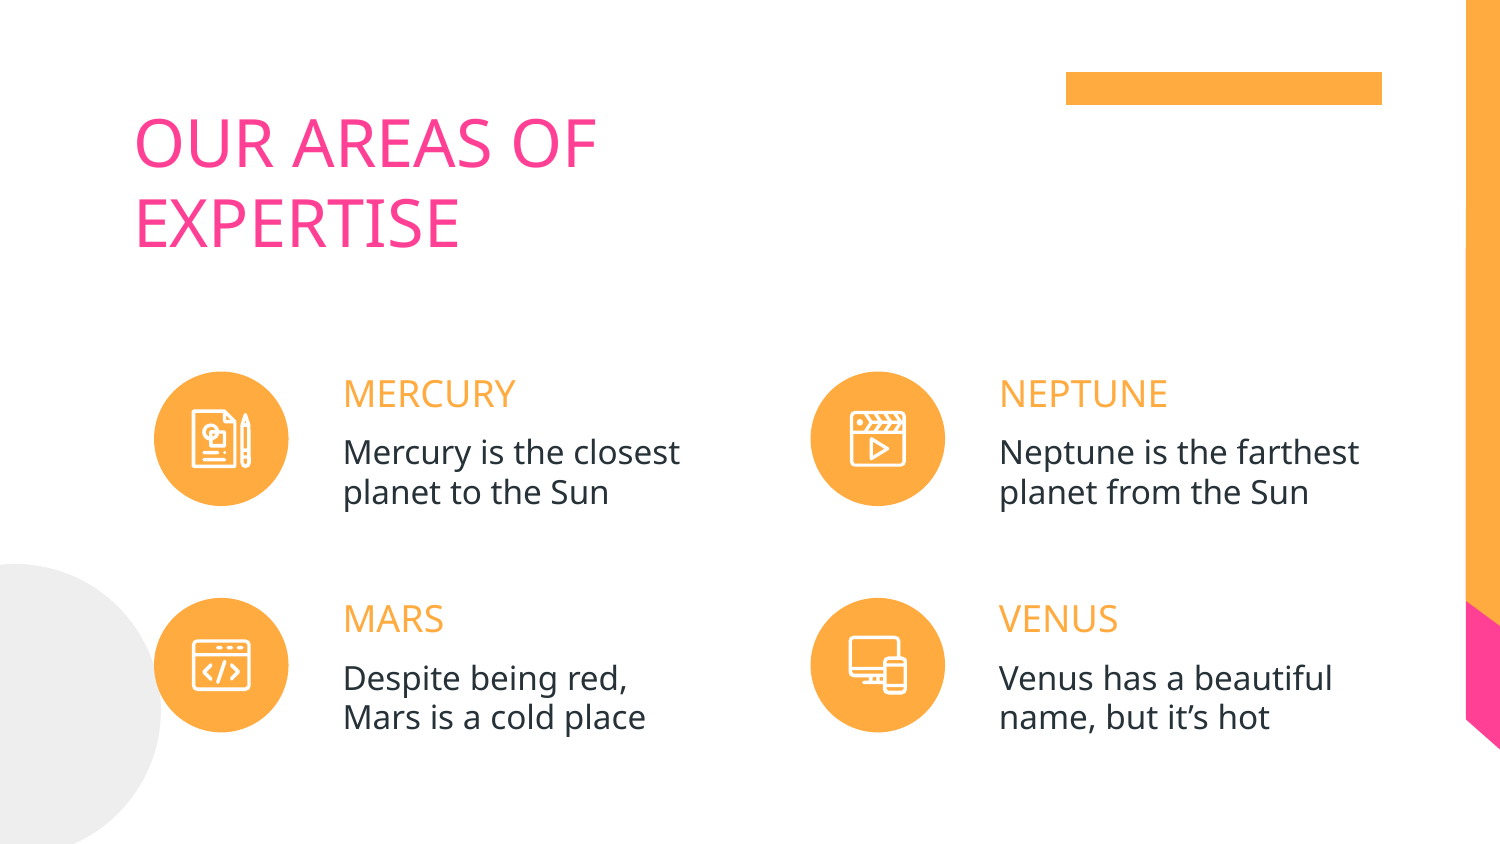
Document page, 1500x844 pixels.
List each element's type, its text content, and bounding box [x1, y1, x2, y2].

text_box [153, 597, 289, 733]
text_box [810, 597, 946, 733]
subtitle MERCURY [327, 354, 726, 410]
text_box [810, 371, 946, 507]
subtitle NEPTUNE [984, 354, 1382, 410]
subtitle Mercury is the closest planet to the Sun [327, 416, 726, 524]
subtitle Despite being red, Mars is a cold place [327, 641, 726, 750]
subtitle VENUS [984, 580, 1382, 635]
subtitle Venus has a beautiful name, but it’s hot [984, 641, 1382, 750]
title OUR AREAS OF EXPERTISE [118, 85, 902, 280]
subtitle MARS [327, 580, 726, 635]
subtitle Neptune is the farthest planet from the Sun [984, 416, 1382, 524]
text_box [153, 371, 289, 507]
